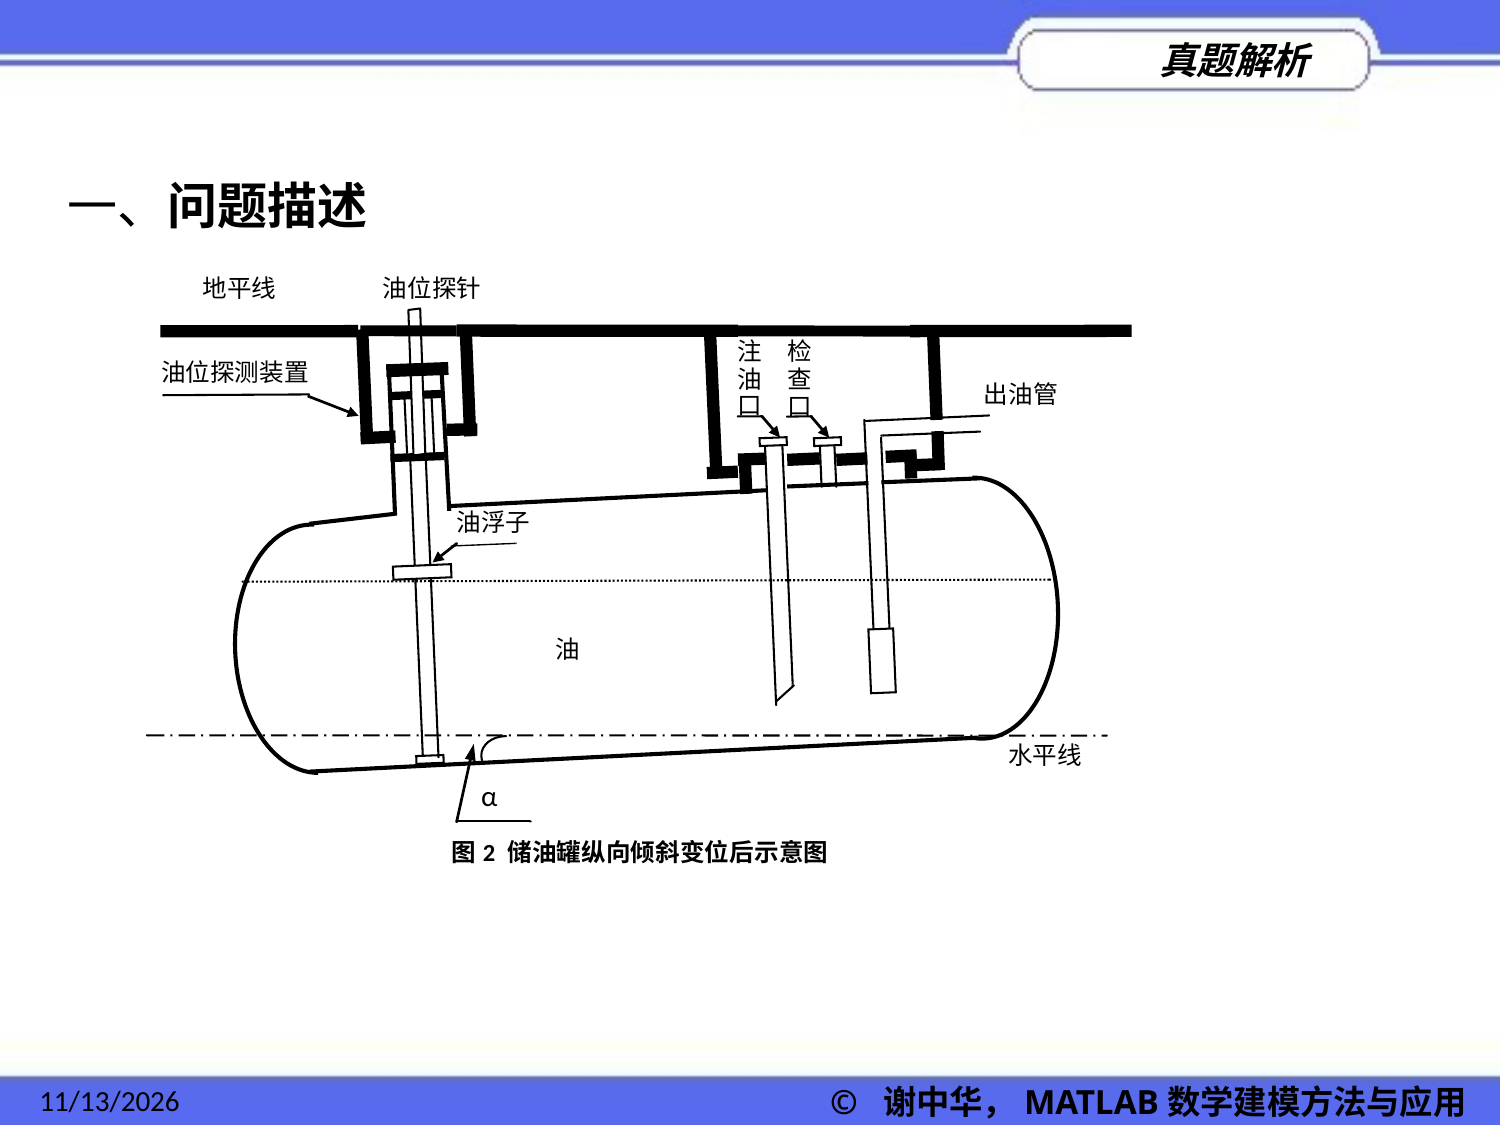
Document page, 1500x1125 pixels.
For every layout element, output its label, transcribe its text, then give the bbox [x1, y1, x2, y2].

text_box 一、问题描述 [53, 137, 1459, 242]
footer © 谢中华，MATLAB数学建模方法与应用 [809, 1079, 1488, 1123]
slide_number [24, 1077, 349, 1123]
picture [0, 0, 1500, 1125]
